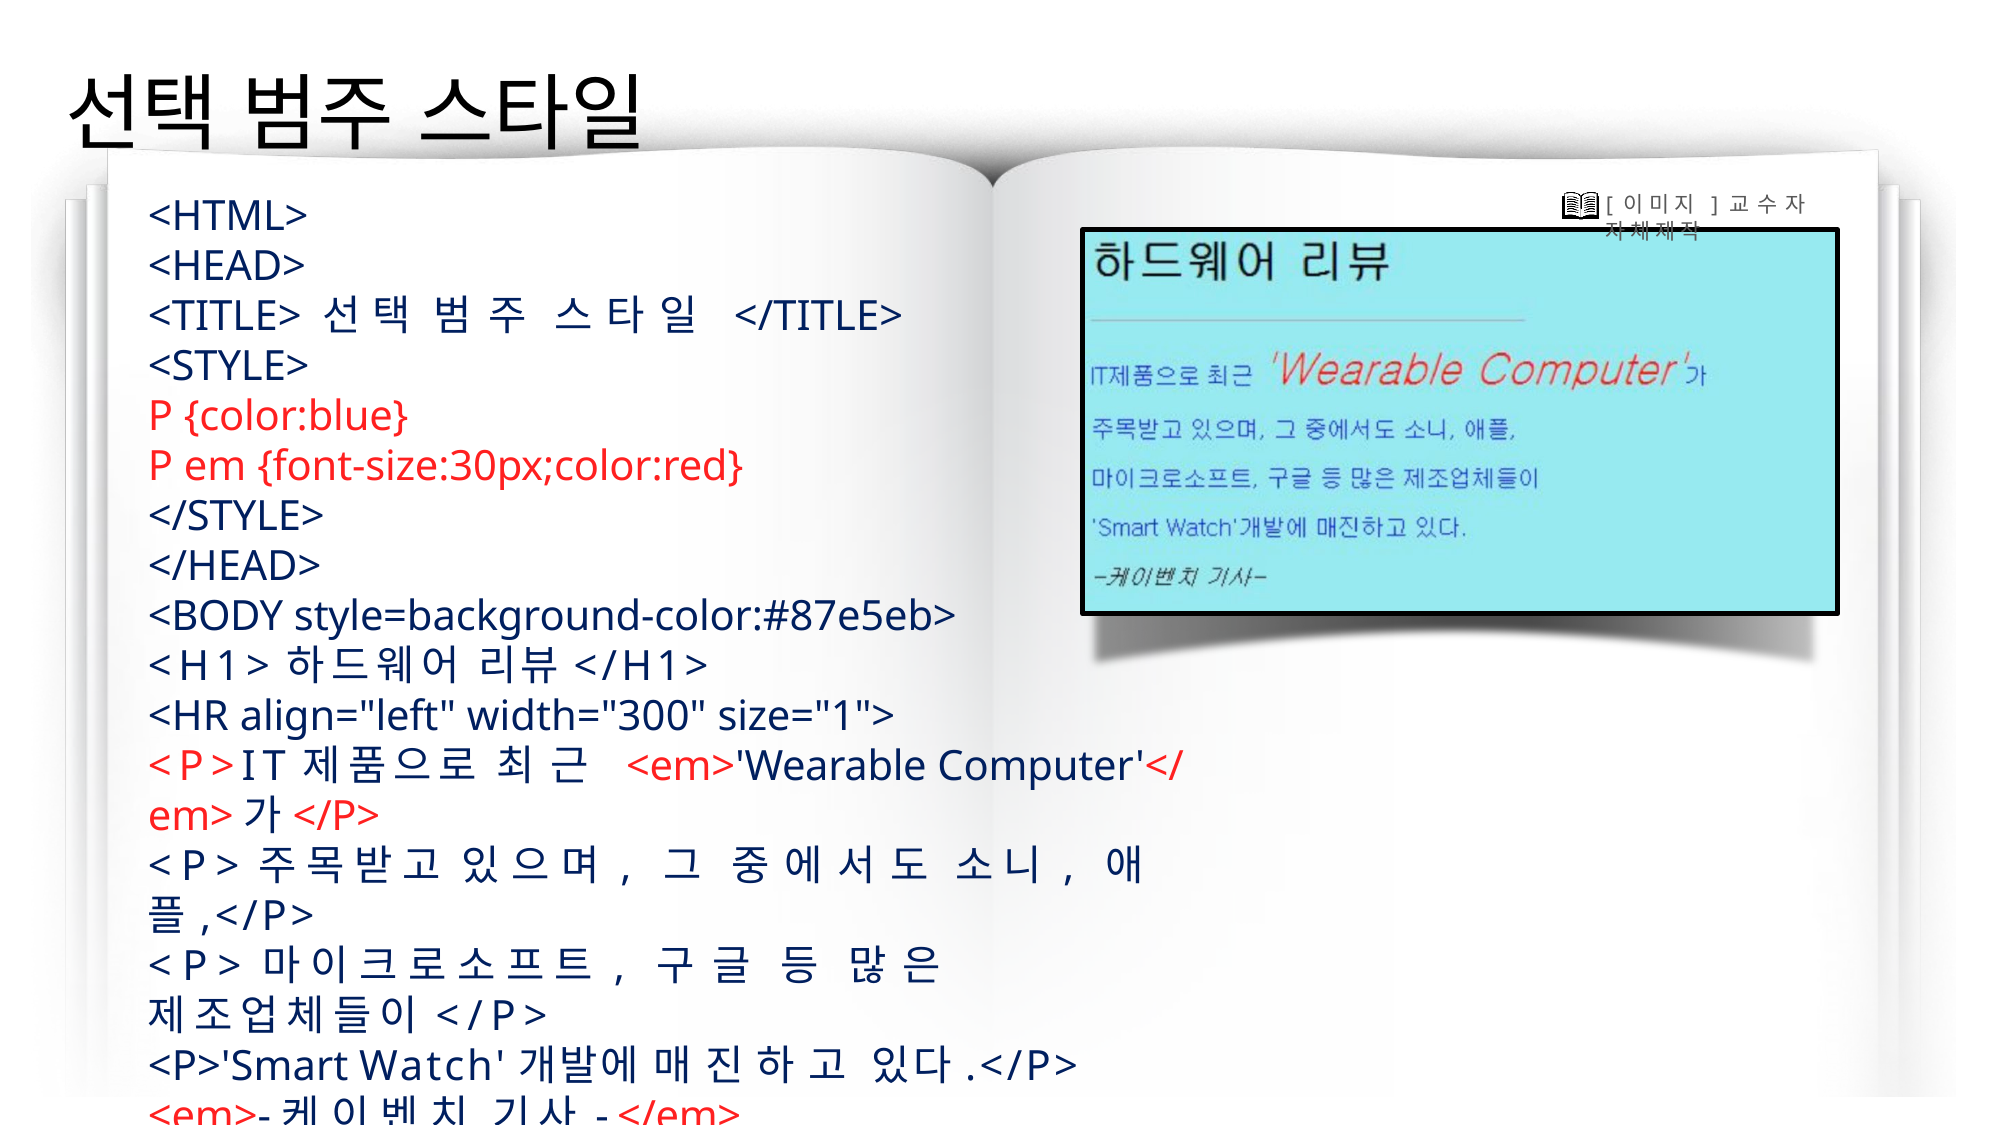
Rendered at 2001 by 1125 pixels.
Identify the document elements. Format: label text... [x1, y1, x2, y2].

text_box <BODY style=background-color:#87e5eb> <H1>하드웨어 리뷰</H1> <HR align="left" width="300" size="1"> <P>IT제품으로 최근 <em>'Wearable Computer'</em>가</P> <P>주목받고 있으며, 그 중에서도 소니, 애플,</P> <P>마이크로소프트, 구글 등 많은 제조업체들이</P> <P>'Smart Watch'개발에 매진하고 있다.</P> <em>-케이벤치 기사-</em> </BODY> </HTML> [145, 1097, 1227, 1125]
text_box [1080, 227, 1841, 671]
picture [30, 26, 1956, 1097]
